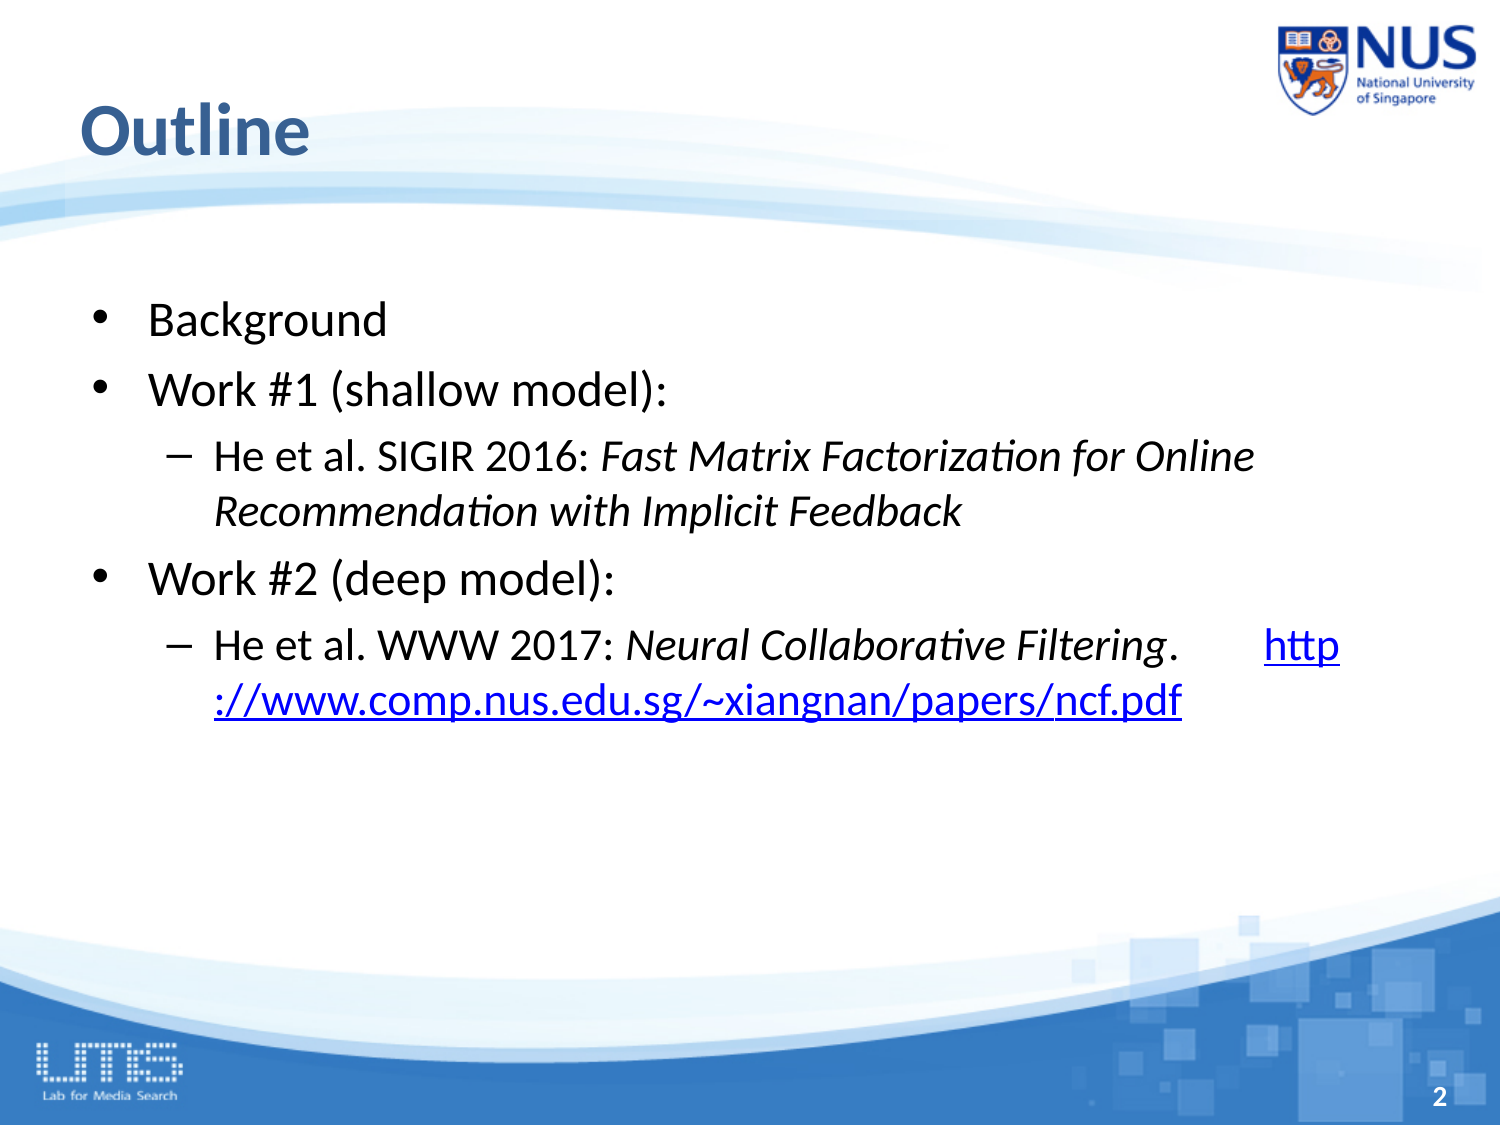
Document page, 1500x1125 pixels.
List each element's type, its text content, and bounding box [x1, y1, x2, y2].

picture [0, 0, 1500, 1125]
list Background Work #1 (shallow model): He et al. SIGIR 2016: Fast Matrix Factorization for Online Recommendation with Implicit Feedback Work #2 (deep model): He et al. WWW 2017: Neural Collaborative Filtering. http://www.comp.nus.edu.sg/~xiangnan/papers/ncf.pdf [76, 278, 1427, 1034]
title Outline [64, 30, 1134, 220]
slide_number 2 [1112, 1065, 1463, 1125]
